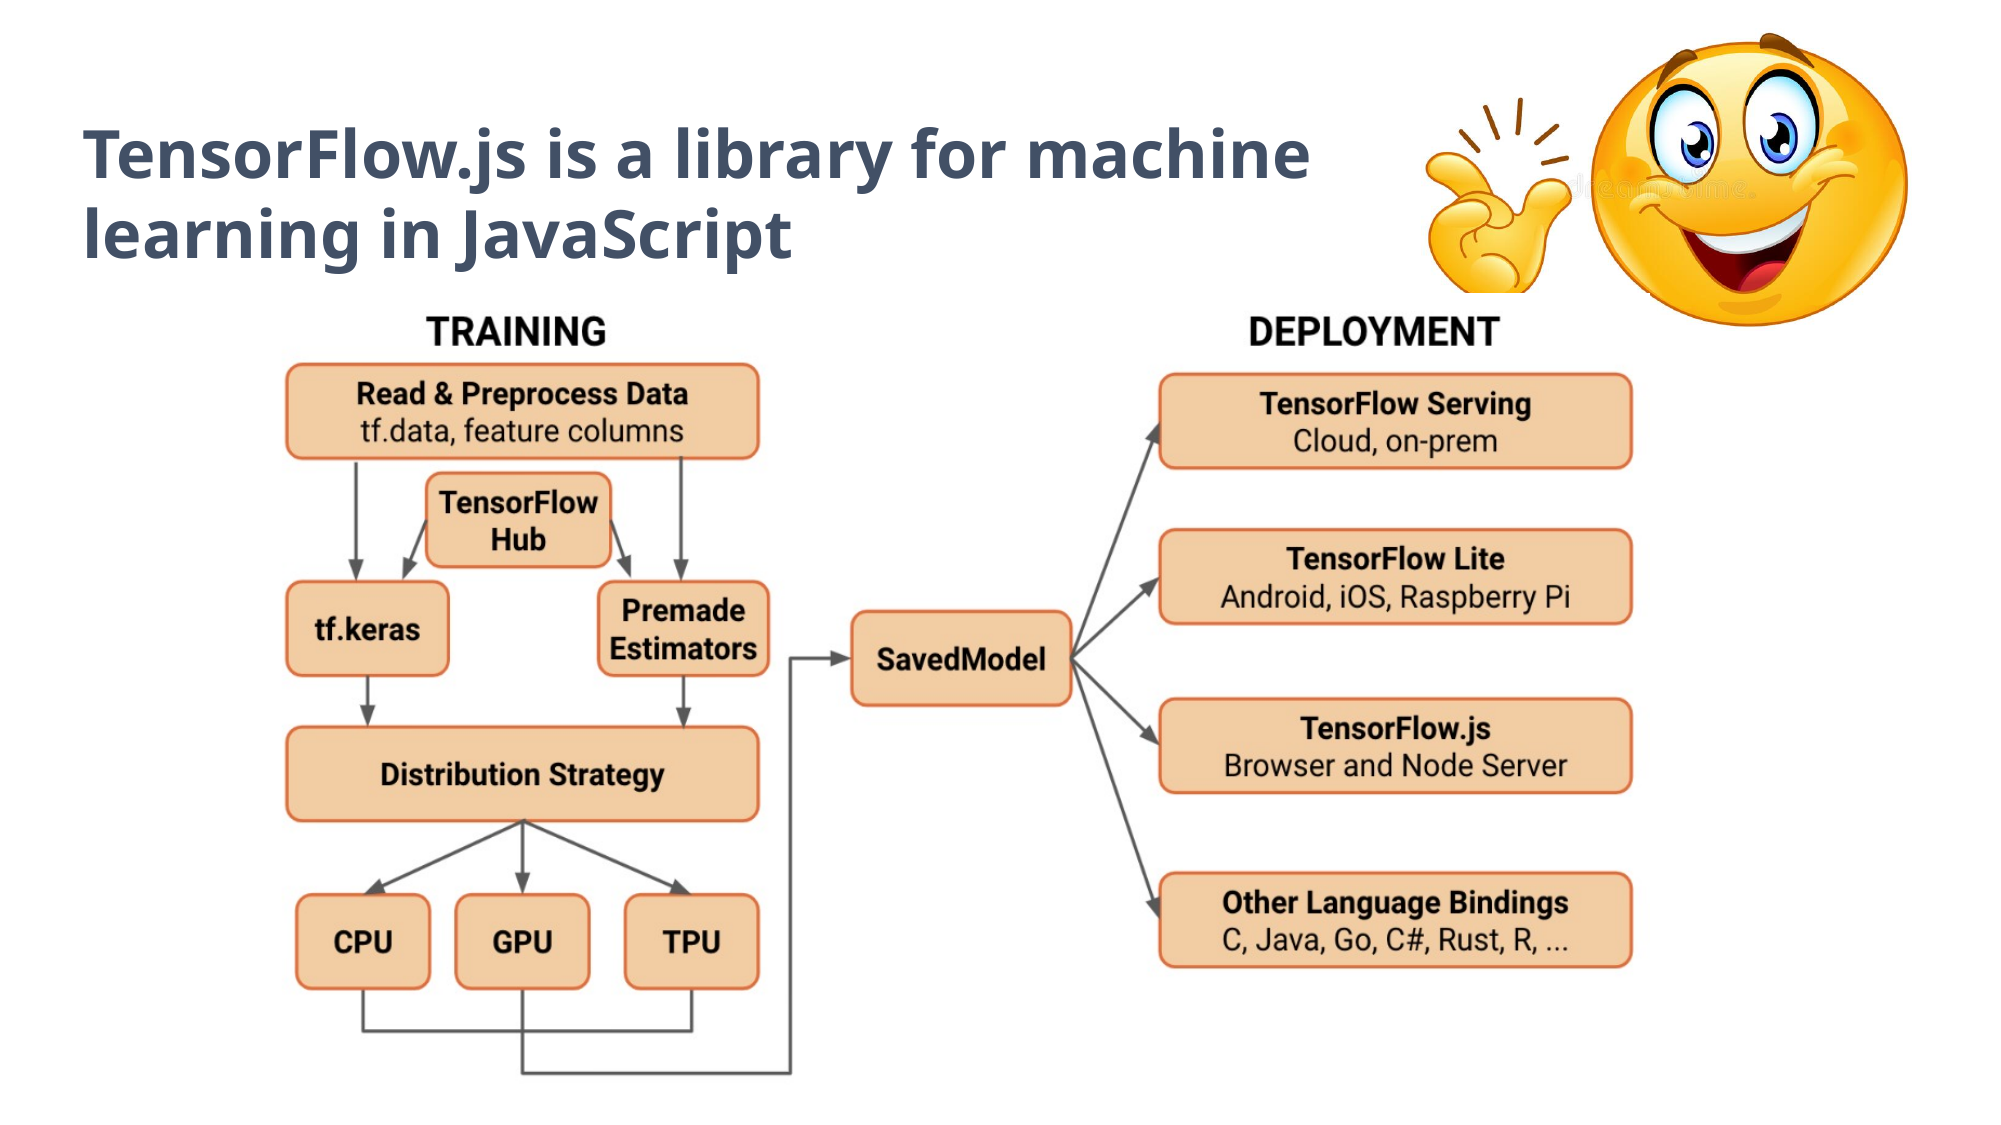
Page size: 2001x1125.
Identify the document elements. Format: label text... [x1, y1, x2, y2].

text_box TensorFlow.js is a library for machine learning in JavaScript [67, 0, 1348, 280]
picture [265, 28, 1912, 1091]
